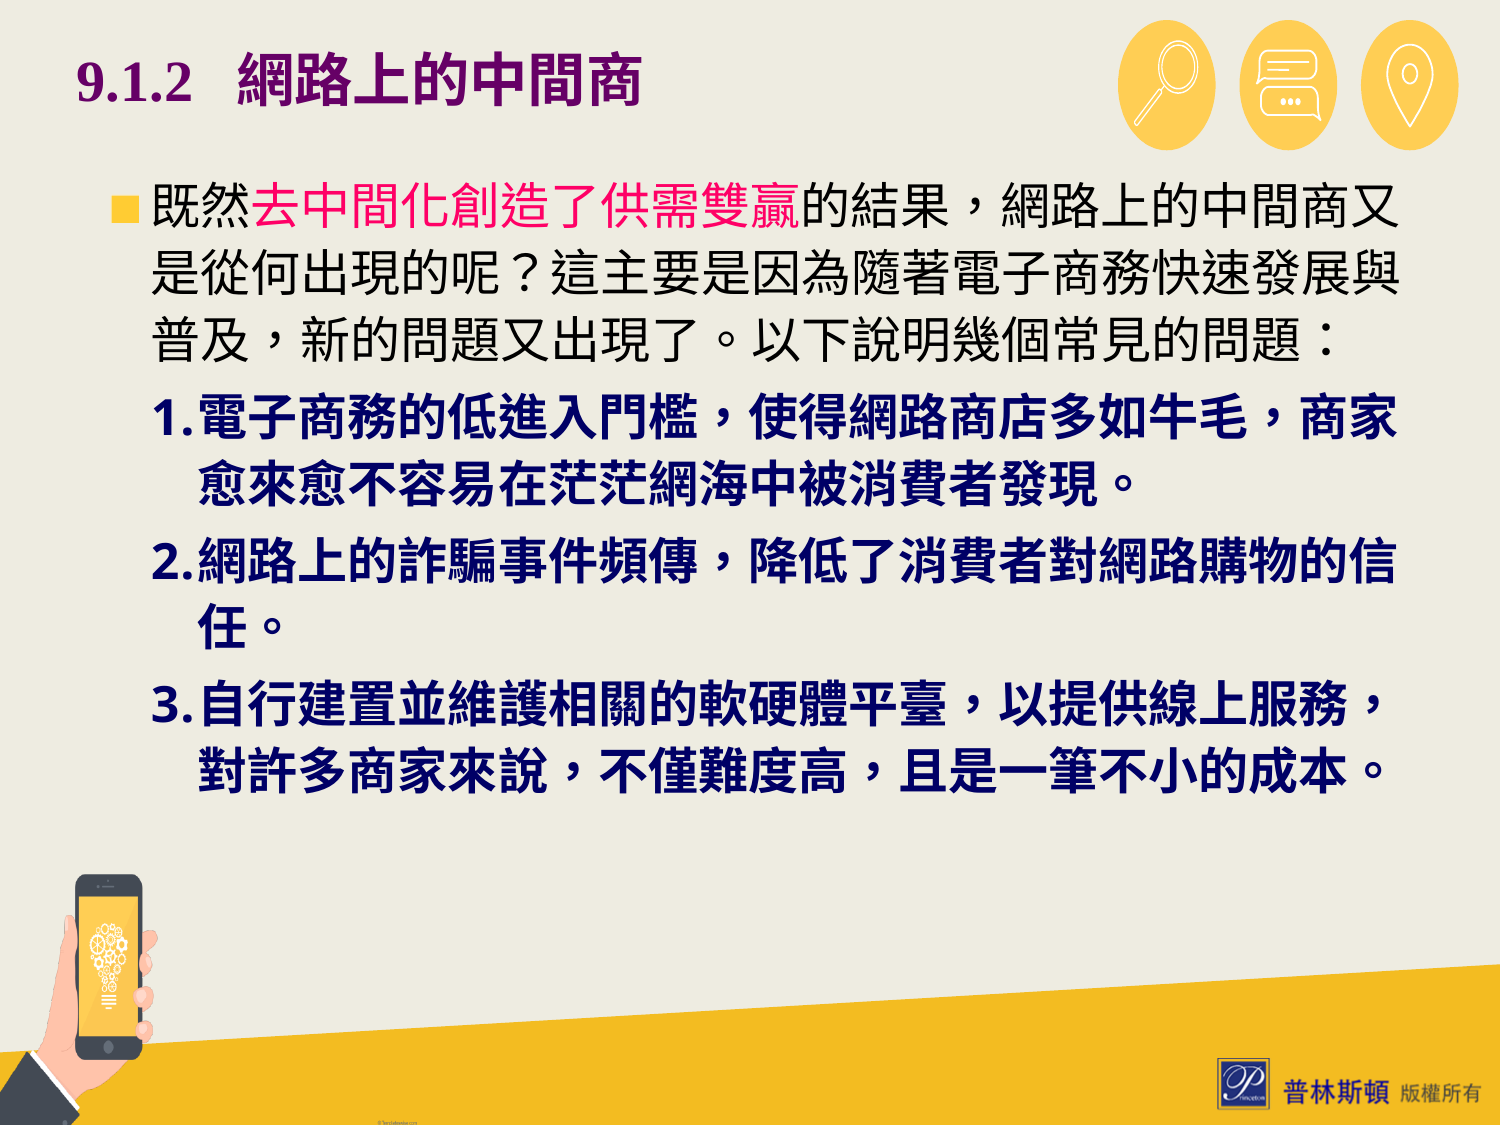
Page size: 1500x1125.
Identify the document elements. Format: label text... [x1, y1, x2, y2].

title 9.1.2 網路上的中間商 [76, 19, 1459, 114]
picture [103, 187, 139, 223]
list 既然去中間化創造了供需雙贏的結果，網路上的中間商又是從何出現的呢？這主要是因為隨著電子商務快速發展與普及，新的問題又出現了。以下說明幾個常見的問題： 電子商務的低進入門檻，使得網路商店多如牛毛，商家愈來愈不容易在茫茫網海中被消費者發現。 網路上的詐騙事件頻傳，降低了消費者對網路購物的信任。 自行建置並維護相關的軟硬體平臺，以提供線上服務，對許多商家來說，不僅難度高，且是一筆不小的成本。 [76, 160, 1459, 1059]
picture [1217, 1058, 1500, 1125]
picture [0, 811, 420, 1125]
